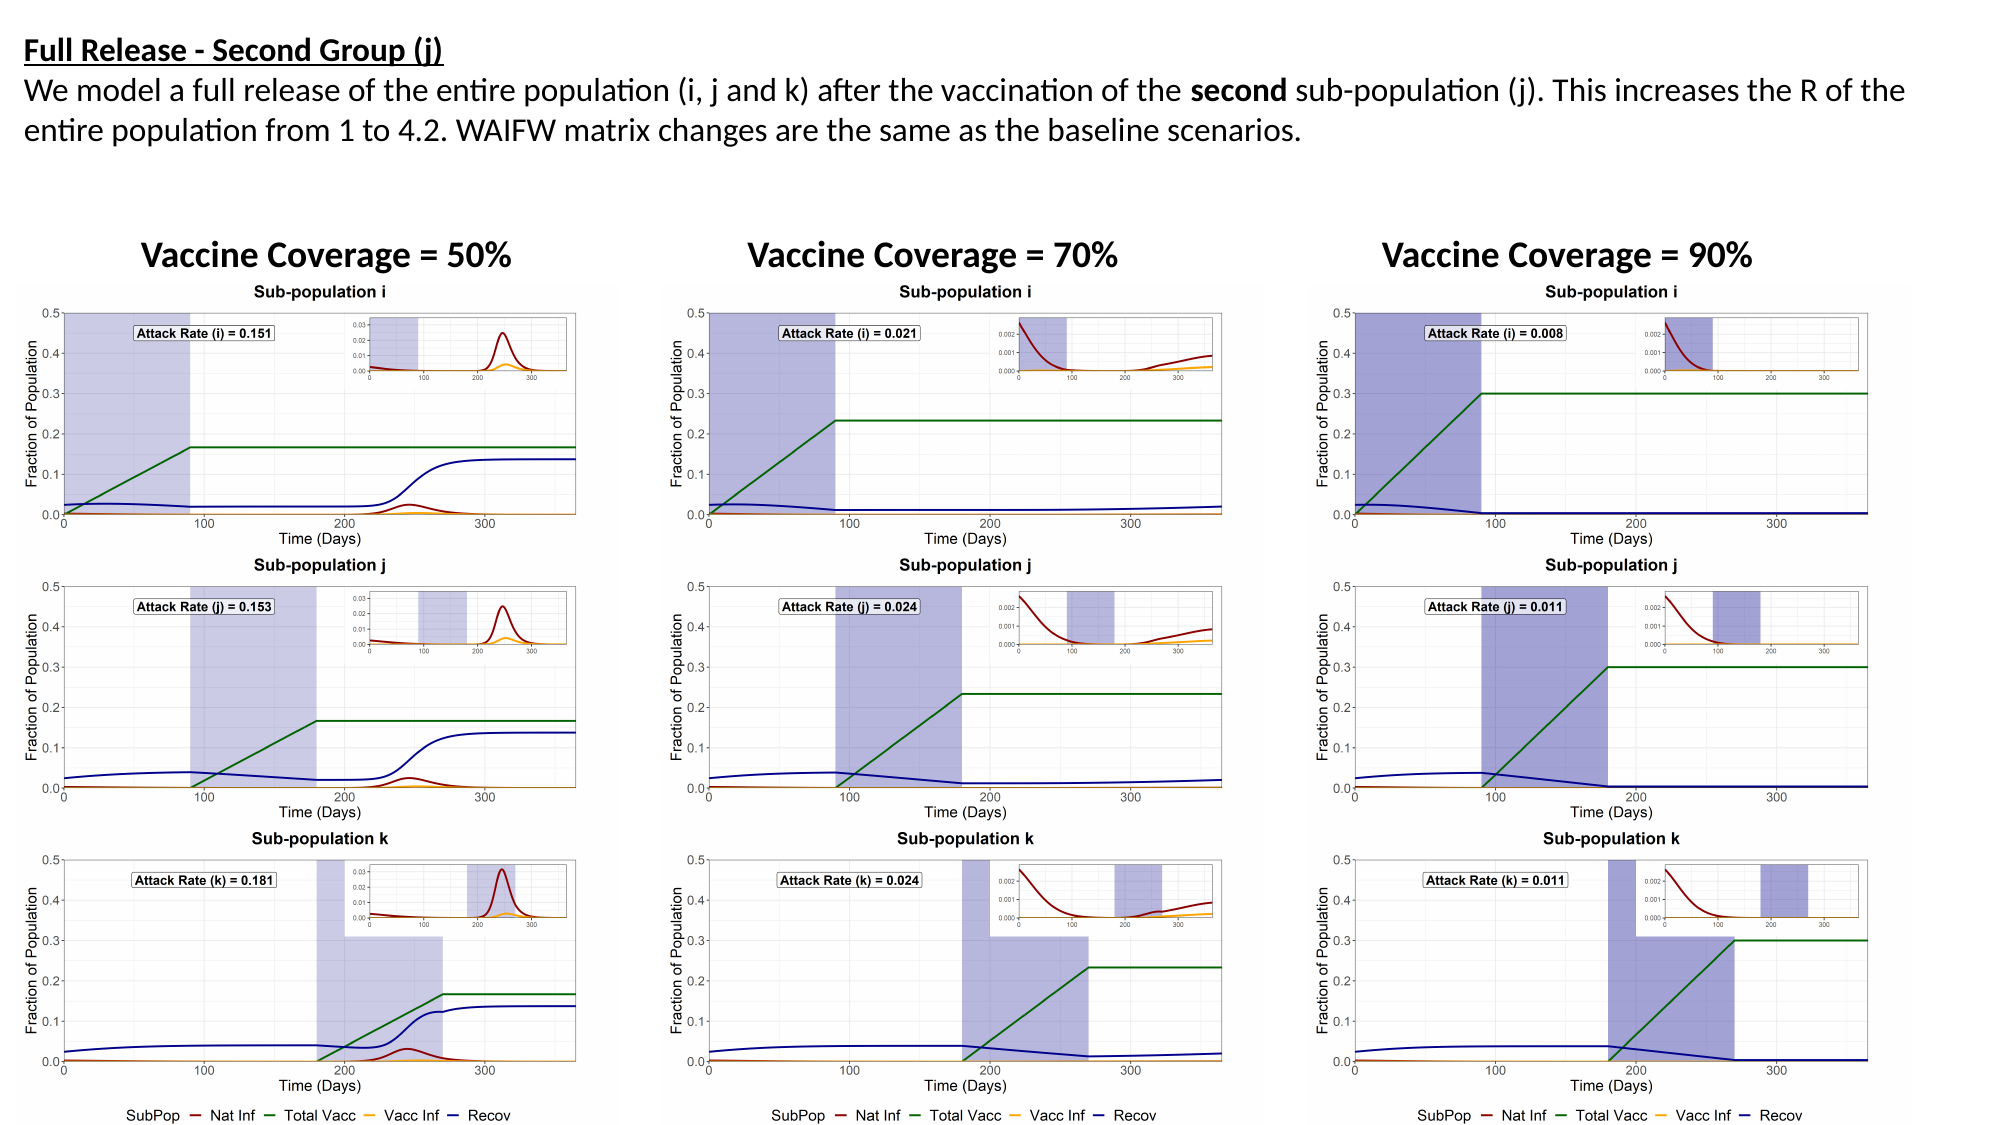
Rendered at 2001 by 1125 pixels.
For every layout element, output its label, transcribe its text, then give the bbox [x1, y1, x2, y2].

picture [661, 283, 1265, 1125]
text_box Vaccine Coverage = 70% [732, 222, 1134, 283]
text_box Vaccine Coverage = 50% [126, 222, 528, 283]
text_box Vaccine Coverage = 90% [1367, 222, 1769, 283]
picture [1307, 283, 1911, 1125]
picture [15, 283, 619, 1125]
text_box Full Release - Second Group (j) We model a full release of the entire population (i, j and k) after the vaccination of the second sub-population (j). This increases the R of the entire population from 1 to 4.2. WAIFW matrix changes are the same as the baseline scenarios. [9, 20, 2000, 236]
